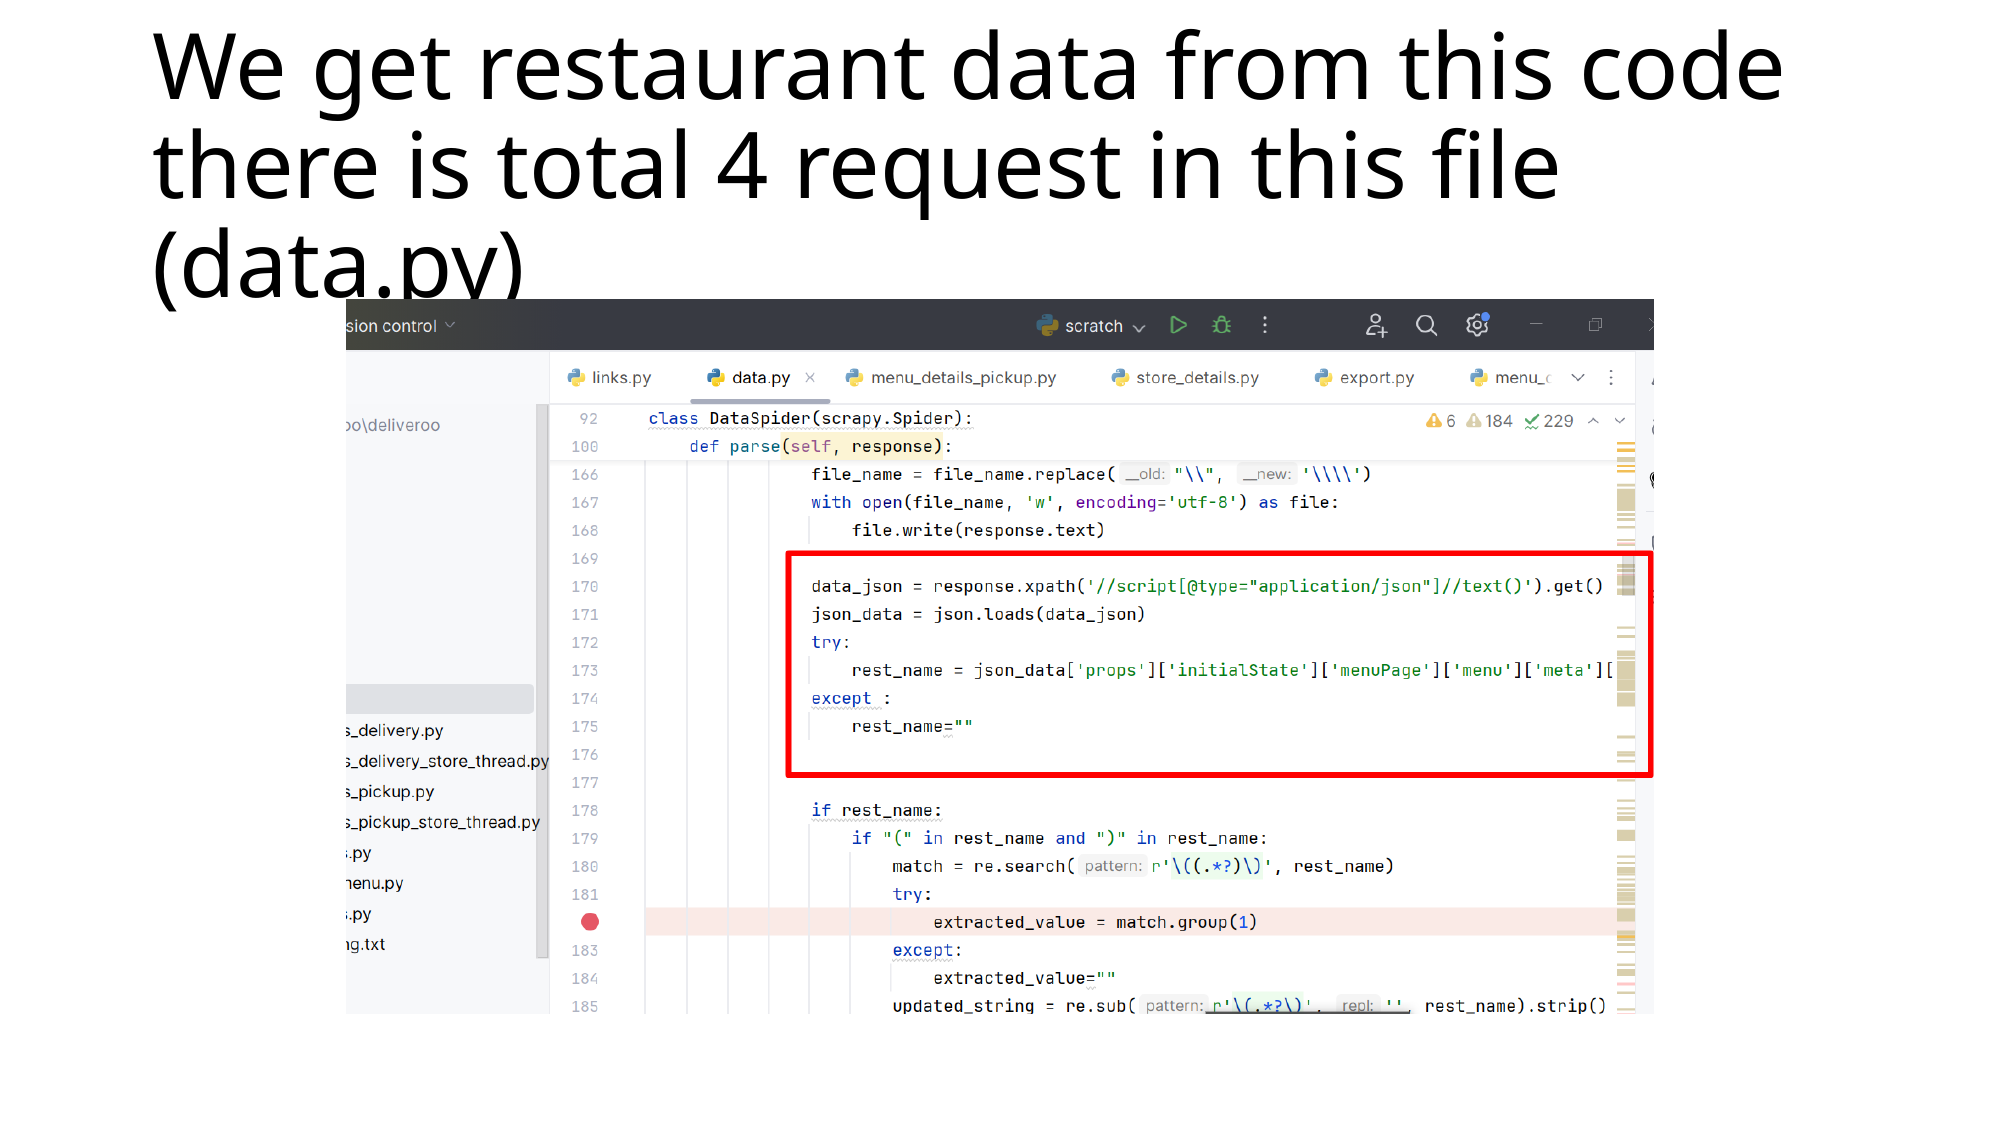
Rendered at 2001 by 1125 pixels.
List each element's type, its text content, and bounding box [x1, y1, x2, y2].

title We get restaurant data from this code there is total 4 request in this file (data.py) [137, 59, 1863, 278]
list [346, 299, 1654, 1014]
